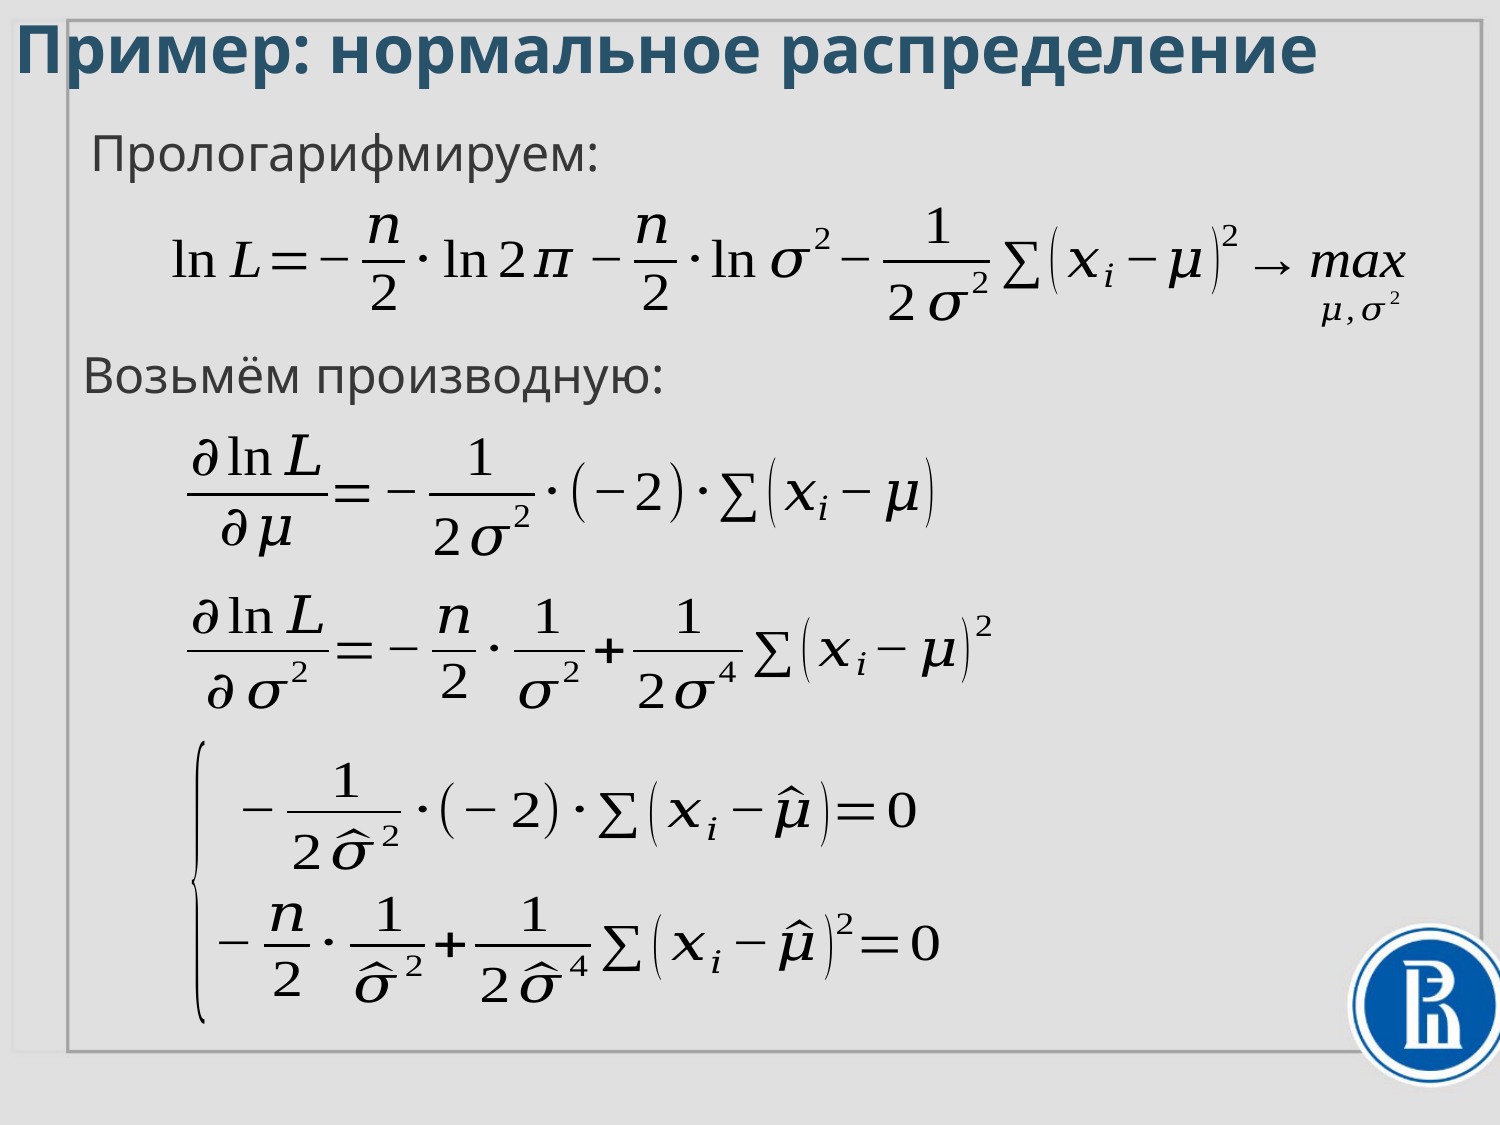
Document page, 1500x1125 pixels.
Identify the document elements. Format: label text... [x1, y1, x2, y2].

text_box Возьмём производную: [67, 336, 680, 412]
text_box Пример: нормальное распределение [0, 0, 1500, 96]
picture [0, 96, 1500, 1125]
text_box Прологарифмируем: [75, 113, 616, 189]
